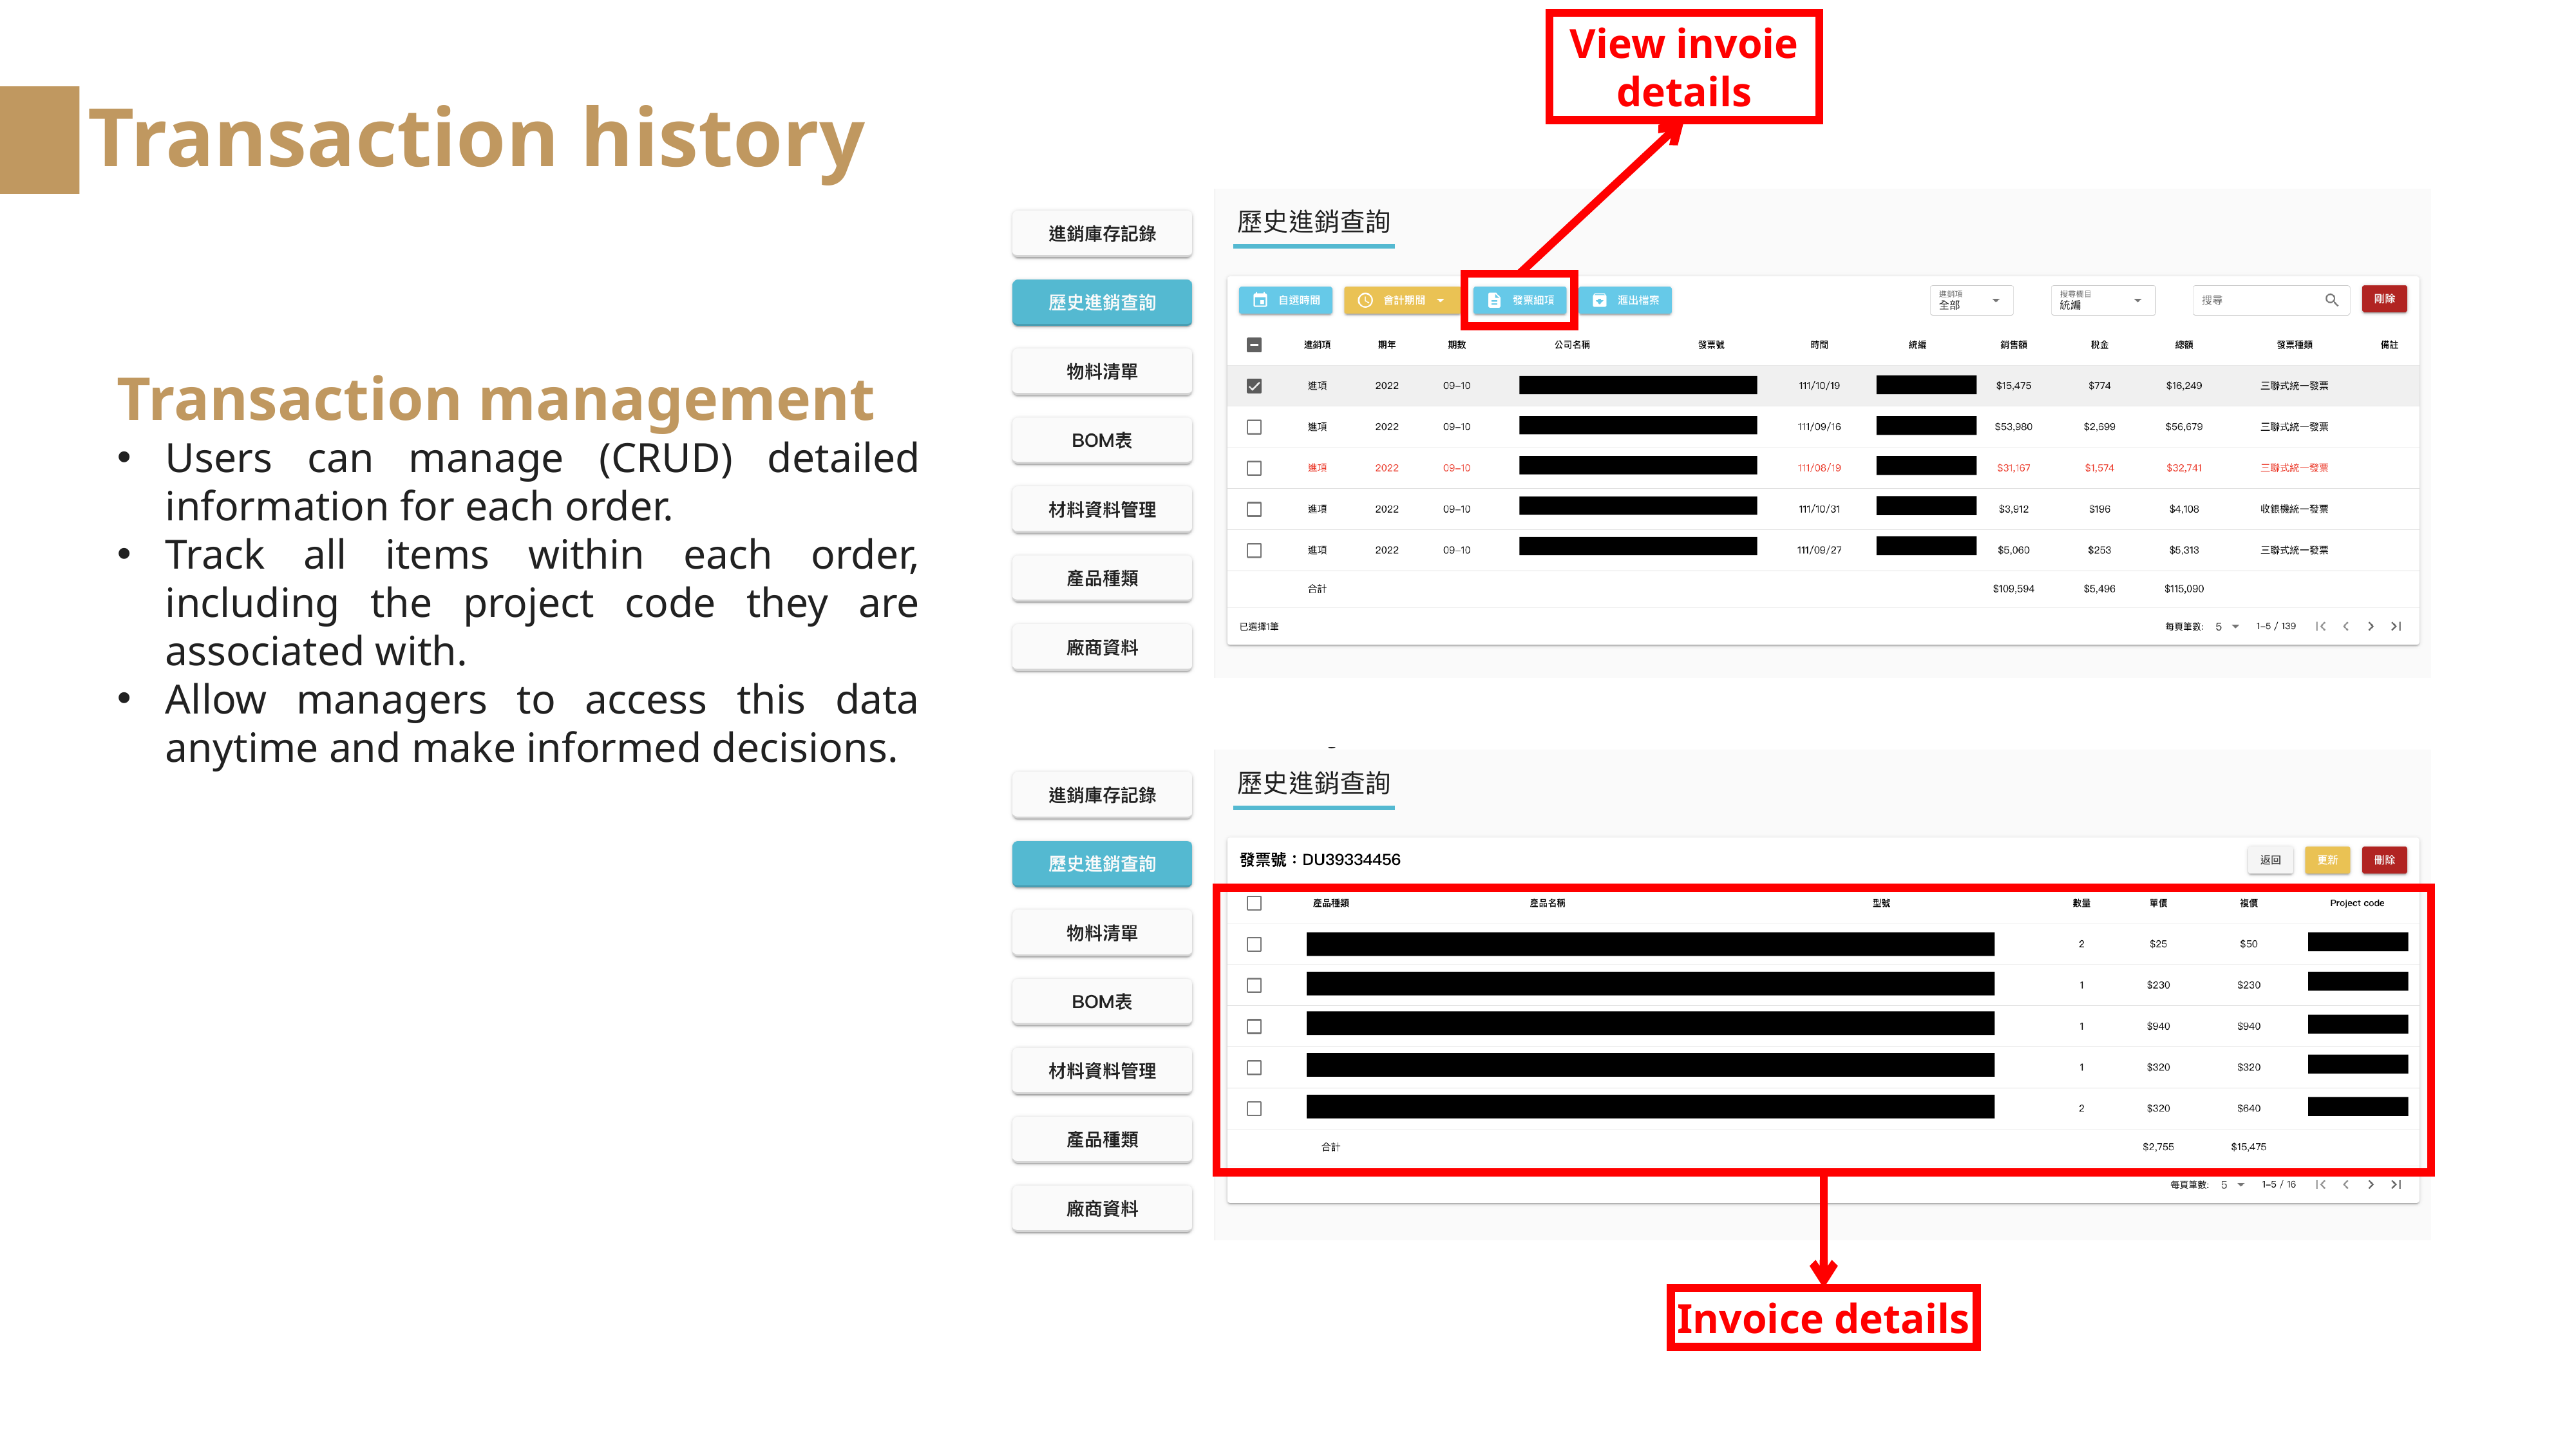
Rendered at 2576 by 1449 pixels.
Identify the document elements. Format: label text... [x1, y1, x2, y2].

text_box View invoie details [1549, 12, 1819, 120]
text_box Invoice details [1671, 1288, 1977, 1347]
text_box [1519, 120, 1685, 274]
text_box Transaction history [82, 91, 871, 189]
picture [990, 189, 2432, 678]
picture [990, 747, 2432, 1240]
text_box [0, 86, 80, 194]
text_box Transaction management Users can manage (CRUD) detailed information for each order. Track all items within each order, including the project code they are associated with. Allow managers to access this data anytime and make informed decisions. [111, 355, 926, 776]
